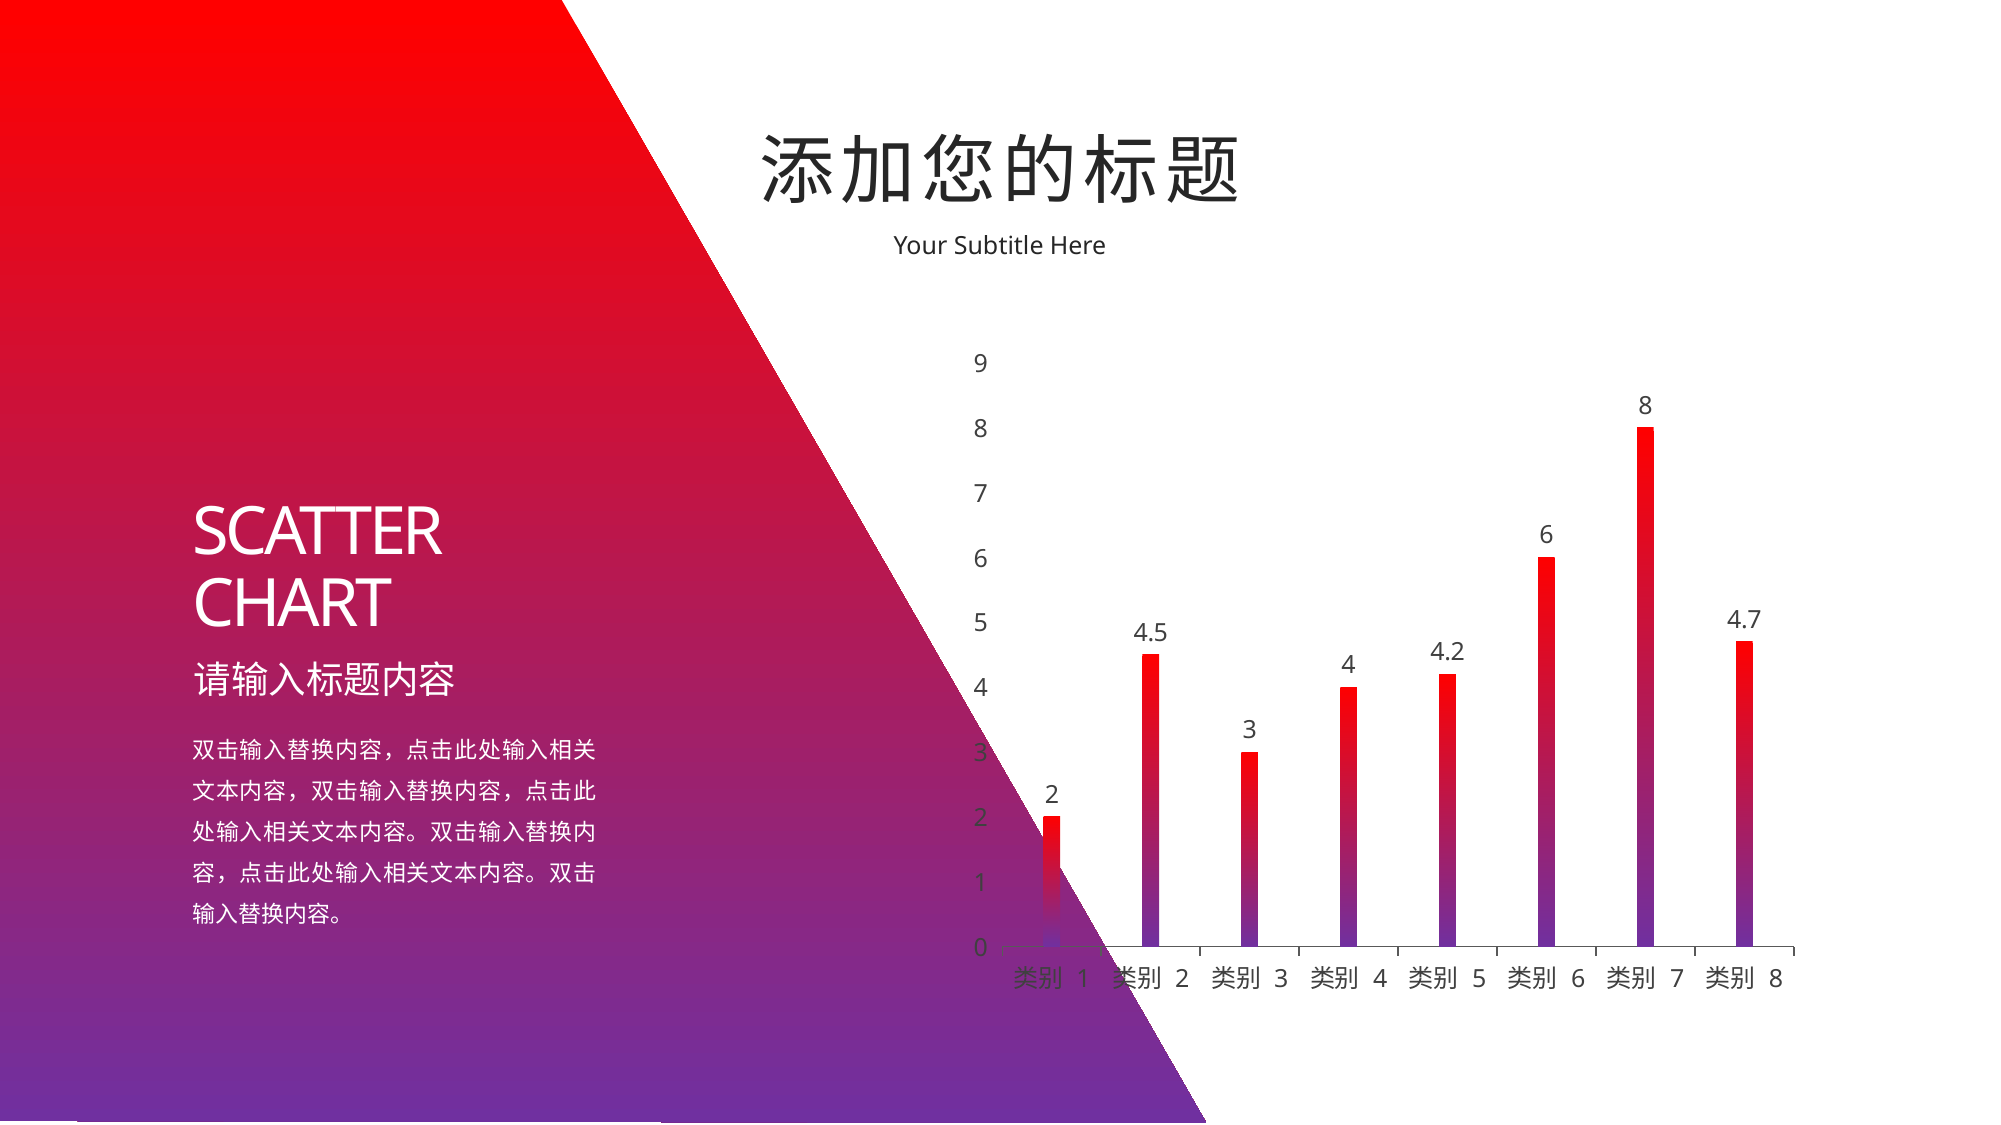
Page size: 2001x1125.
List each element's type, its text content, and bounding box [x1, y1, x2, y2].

chart [956, 332, 1811, 1010]
text_box 添加您的标题 [400, 115, 1600, 221]
text_box 双击输入替换内容，点击此处输入相关文本内容，双击输入替换内容，点击此处输入相关文本内容。双击输入替换内容，点击此处输入相关文本内容。双击输入替换内容。 [177, 714, 612, 976]
text_box [0, 0, 1208, 1124]
text_box 请输入标题内容 [179, 648, 472, 708]
text_box CHART [177, 576, 447, 648]
text_box Your Subtitle Here [878, 222, 1122, 267]
text_box SCATTER [177, 480, 500, 576]
